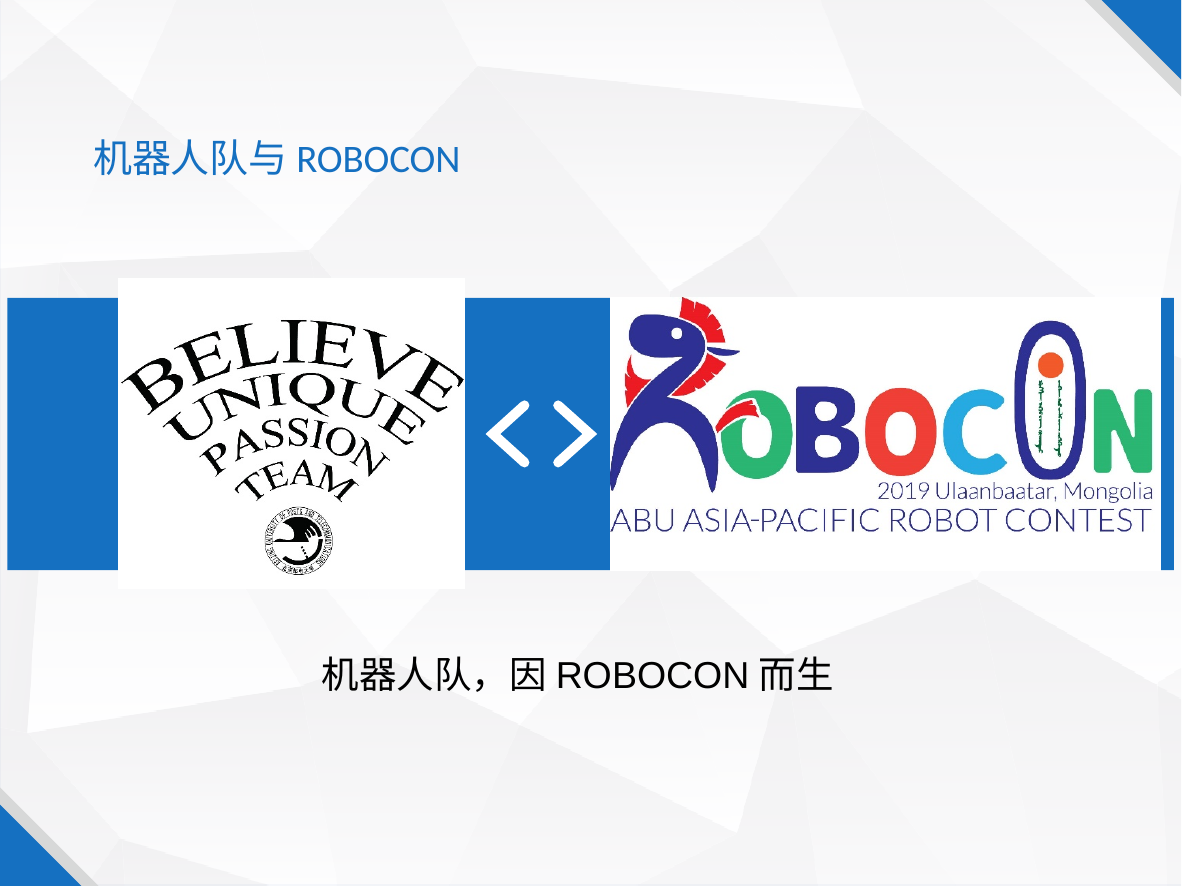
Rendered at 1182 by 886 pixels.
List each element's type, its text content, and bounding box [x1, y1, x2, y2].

text_box [485, 400, 530, 468]
text_box 机器人队，因ROBOCON而生 [307, 643, 898, 704]
text_box [1161, 297, 1175, 571]
picture [0, 0, 1182, 886]
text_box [1084, 0, 1182, 97]
text_box [6, 297, 118, 571]
text_box 机器人队与ROBOCON [9, 126, 527, 188]
text_box [553, 400, 598, 468]
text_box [0, 787, 99, 886]
text_box [465, 297, 610, 571]
